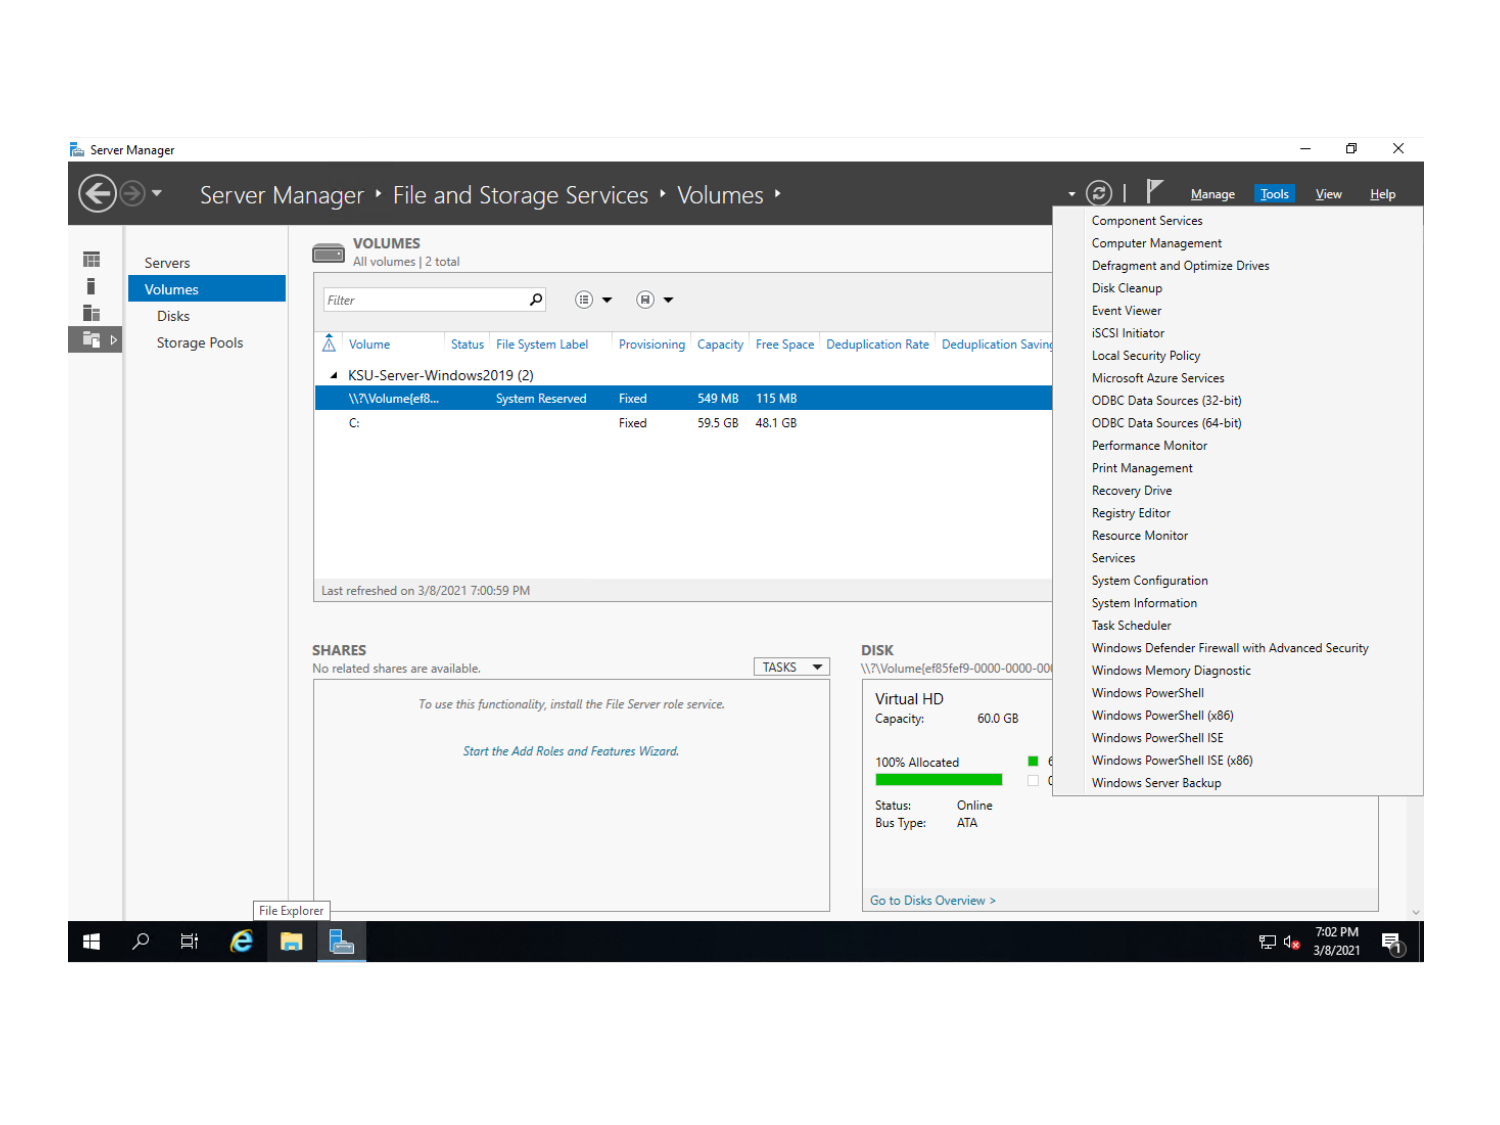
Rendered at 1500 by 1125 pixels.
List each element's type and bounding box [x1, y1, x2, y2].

picture [68, 137, 1424, 963]
